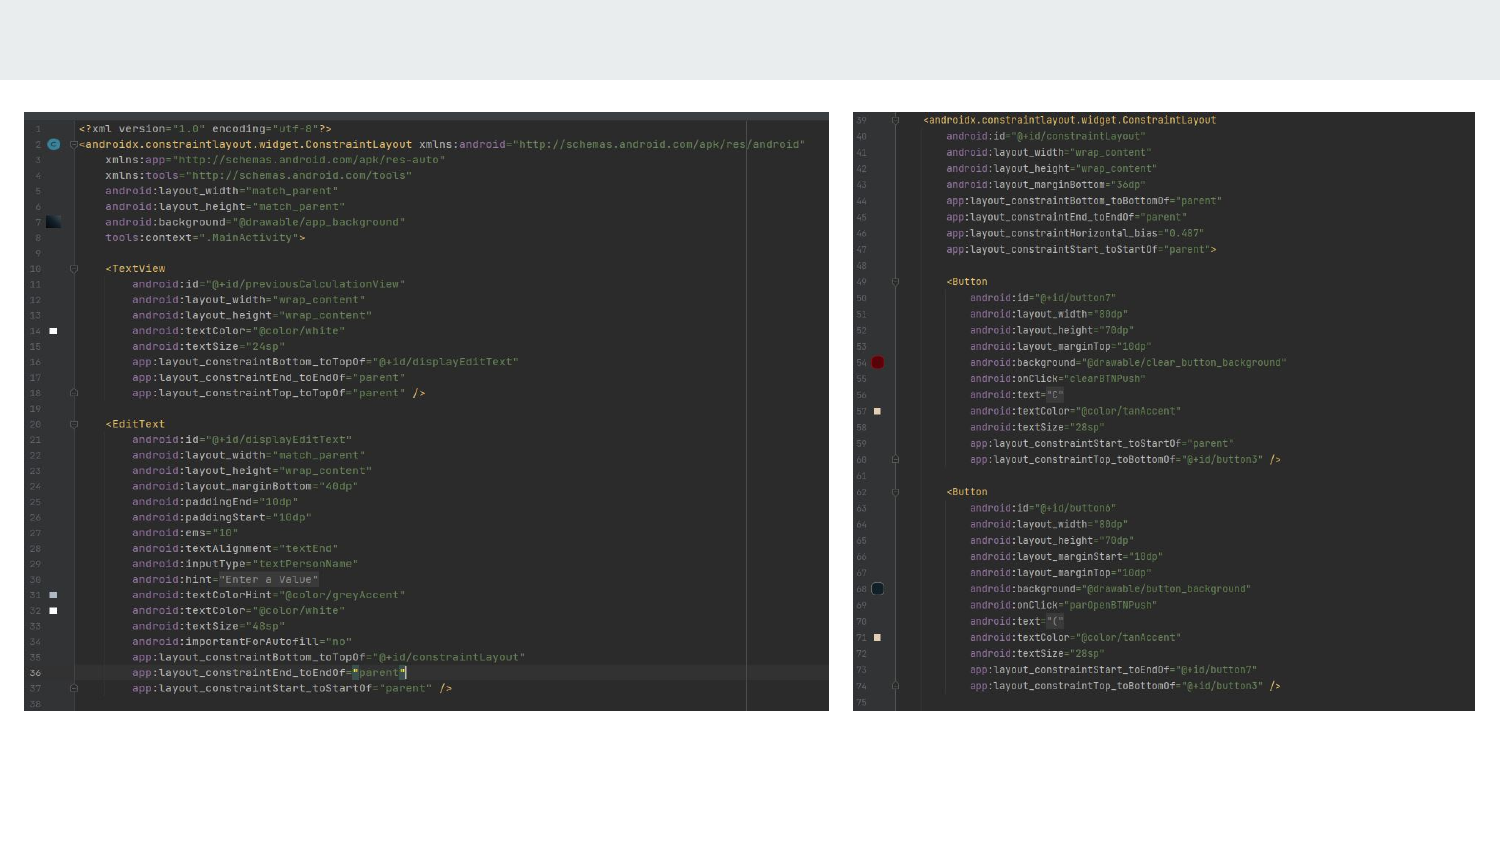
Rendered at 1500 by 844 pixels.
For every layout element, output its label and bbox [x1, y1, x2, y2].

picture [853, 112, 1476, 711]
picture [24, 112, 829, 711]
